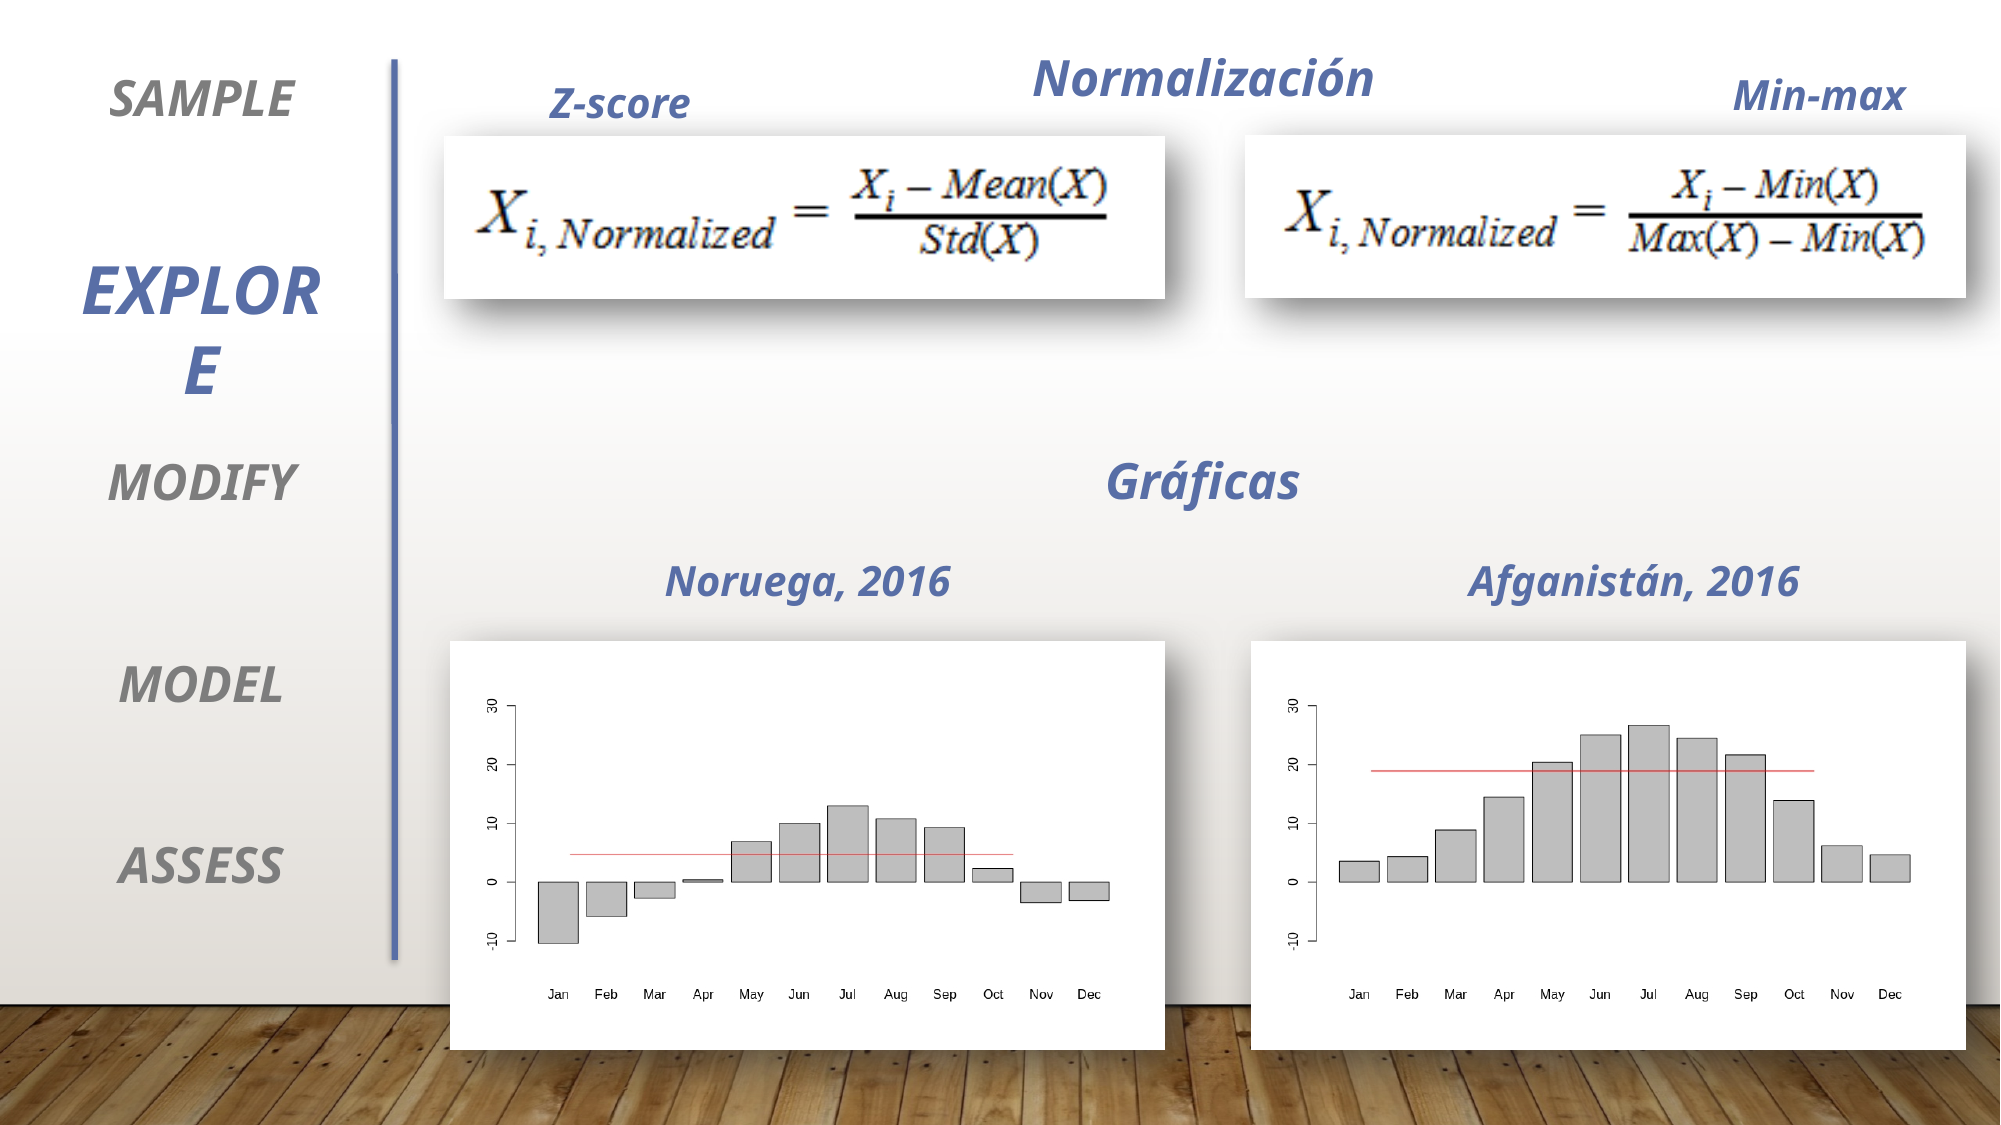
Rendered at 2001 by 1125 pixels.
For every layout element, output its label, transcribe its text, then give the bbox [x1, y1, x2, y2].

text_box Min-max [1672, 60, 1966, 126]
text_box [391, 59, 398, 960]
text_box Afganistán, 2016 [1407, 546, 1862, 612]
text_box Z-score [444, 69, 797, 134]
text_box MODIFY [49, 442, 355, 518]
text_box Gráficas [976, 441, 1431, 517]
picture [443, 135, 1166, 299]
text_box SAMPLE [49, 59, 355, 134]
text_box Noruega, 2016 [580, 546, 1035, 612]
text_box EXPLORE [49, 240, 355, 416]
text_box ASSESS [49, 826, 355, 902]
picture [1244, 135, 1966, 299]
picture [0, 641, 2000, 1125]
text_box MODEL [49, 645, 355, 720]
text_box Normalización [977, 39, 1432, 114]
